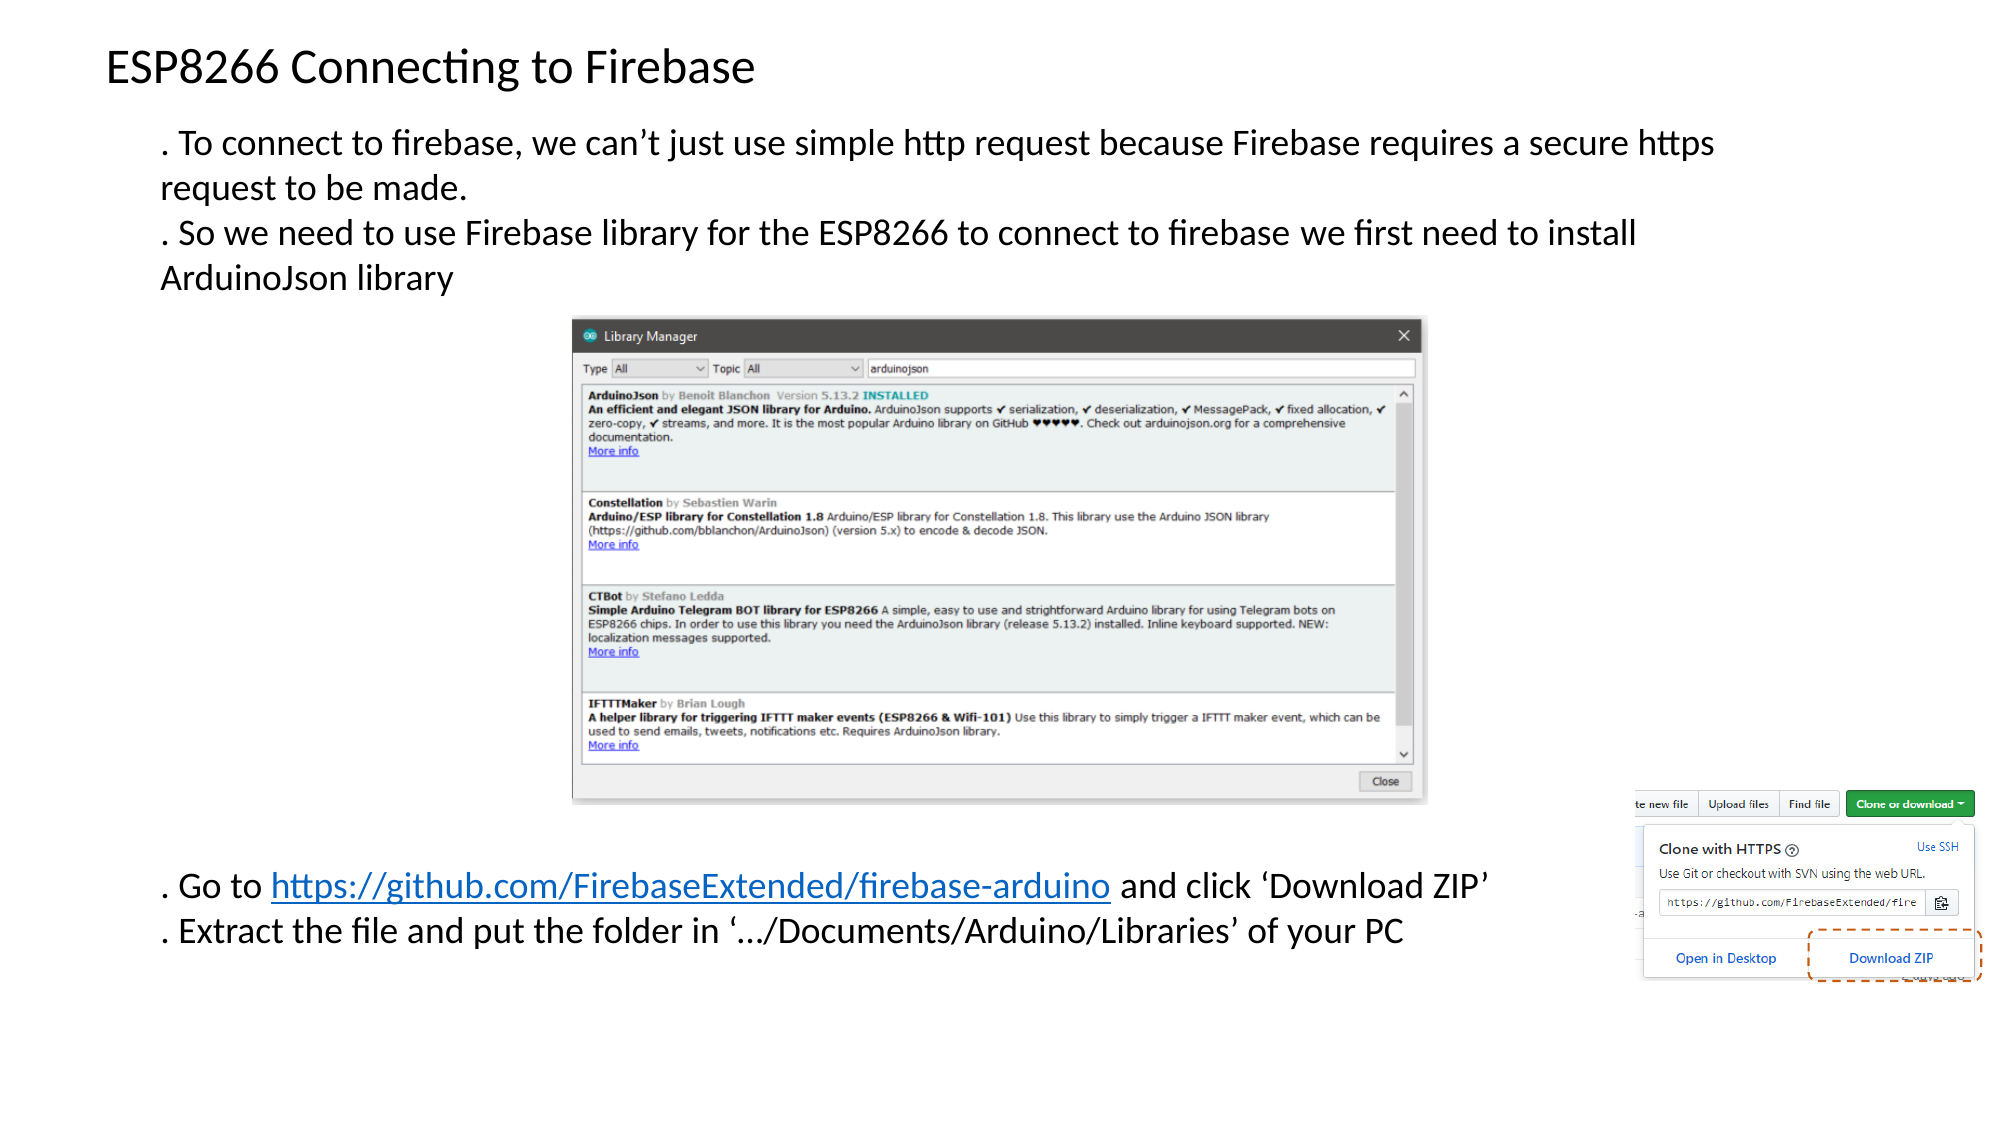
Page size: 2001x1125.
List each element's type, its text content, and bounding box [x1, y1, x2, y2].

picture [1635, 787, 1982, 981]
picture [571, 315, 1429, 806]
text_box . To connect to firebase, we can’t just use simple http request because Firebase requires a secure https request to be made. . So we need to use Firebase library for the ESP8266 to connect to firebase we first need to install ArduinoJson library [145, 110, 1824, 305]
text_box ESP8266 Connecting to Firebase [91, 26, 771, 102]
text_box . Go to https://github.com/FirebaseExtended/firebase-arduino and click ‘Download ZIP’ . Extract the file and put the folder in ‘…/Documents/Arduino/Libraries’ of your PC [145, 853, 1635, 959]
